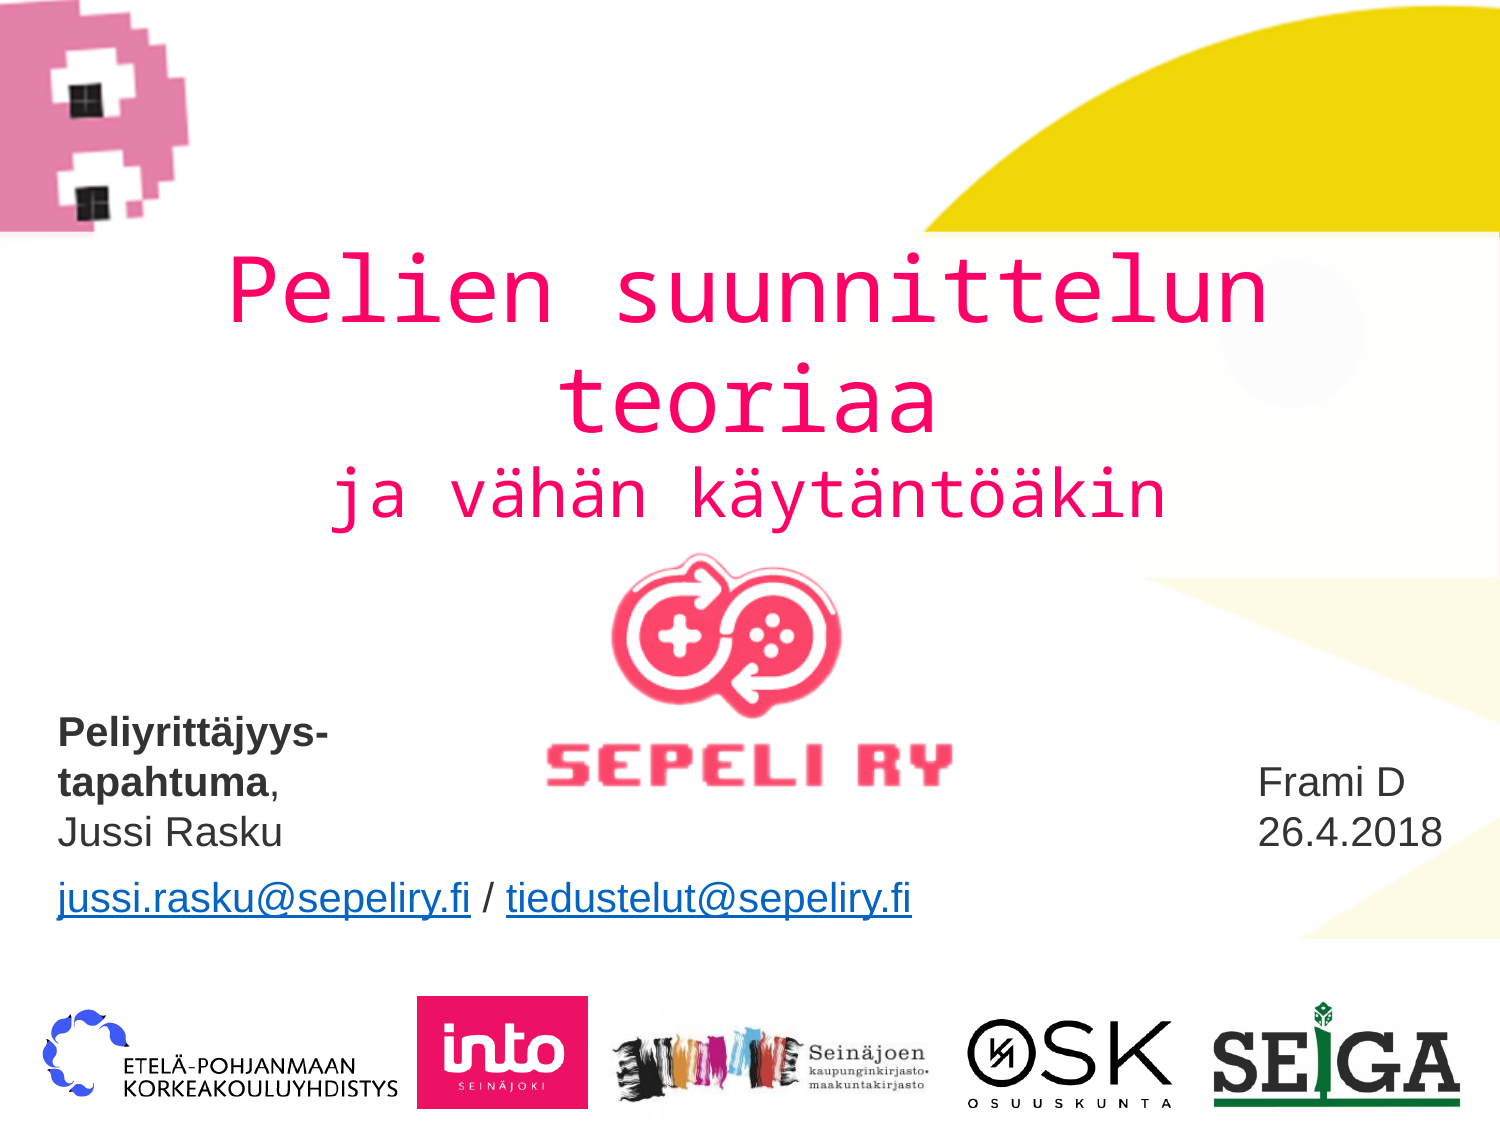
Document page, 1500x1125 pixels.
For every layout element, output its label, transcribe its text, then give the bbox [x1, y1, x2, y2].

picture [417, 996, 588, 1109]
text_box [0, 939, 1500, 1125]
picture [42, 1008, 402, 1097]
picture [1207, 1000, 1466, 1112]
title Pelien suunnittelun teoriaa ja vähän käytäntöäkin [0, 231, 1500, 579]
picture [967, 1008, 1183, 1110]
subtitle Peliyrittäjyys- tapahtuma, Frami D Jussi Rasku 26.4.2018 jussi.rasku@sepeliry.fi / tiedustelut@sepeliry.fi [42, 696, 1461, 827]
picture [609, 1008, 931, 1125]
picture [542, 550, 957, 791]
picture [0, 0, 1500, 231]
